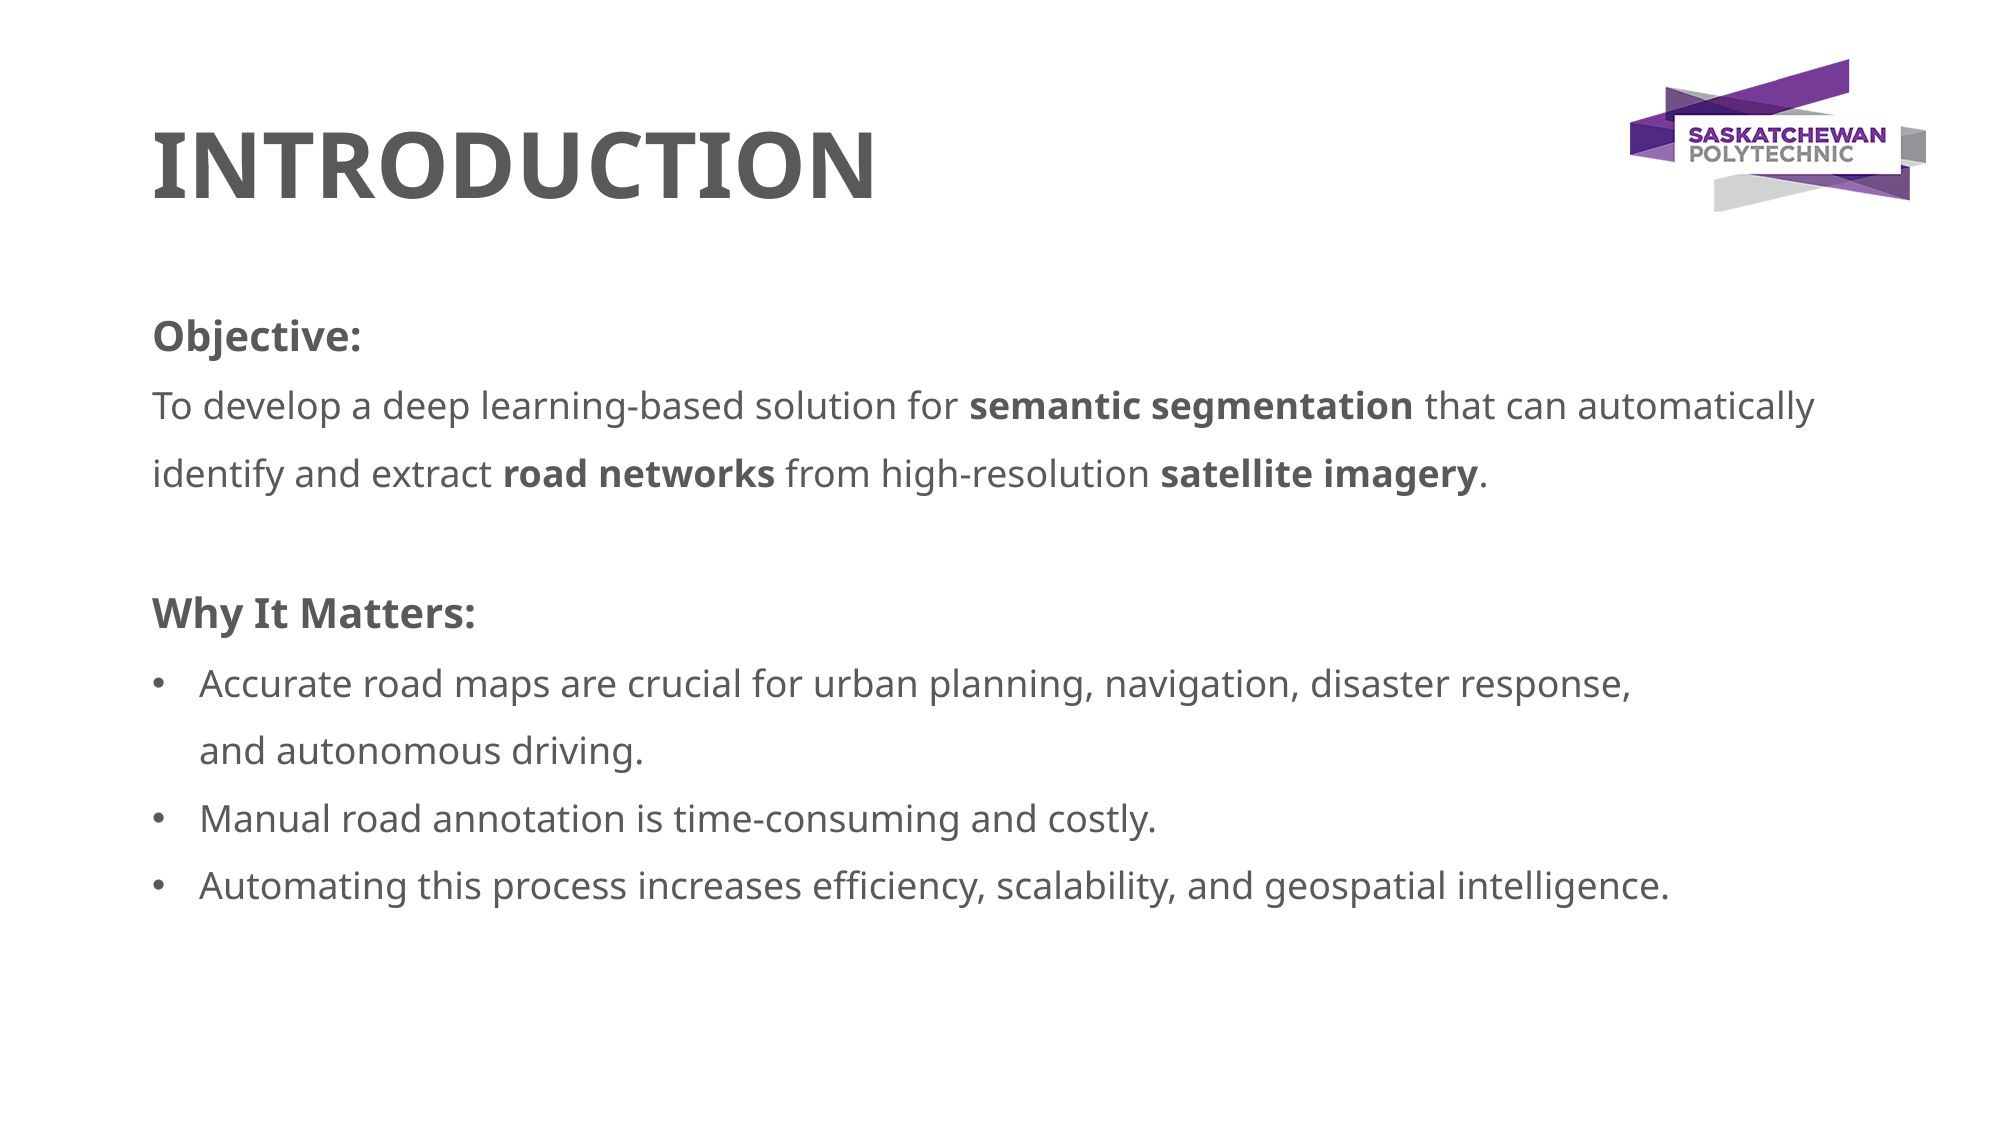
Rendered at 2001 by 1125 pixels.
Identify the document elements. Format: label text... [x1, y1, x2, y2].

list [1629, 59, 1927, 213]
title INTRODUCTION [137, 59, 1436, 277]
text_box Objective: To develop a deep learning-based solution for semantic segmentation that can automatically identify and extract road networks from high-resolution satellite imagery. Why It Matters: Accurate road maps are crucial for urban planning, navigation, disaster response, and autonomous driving. Manual road annotation is time-consuming and costly. Automating this process increases efficiency, scalability, and geospatial intelligence. [137, 277, 1926, 960]
